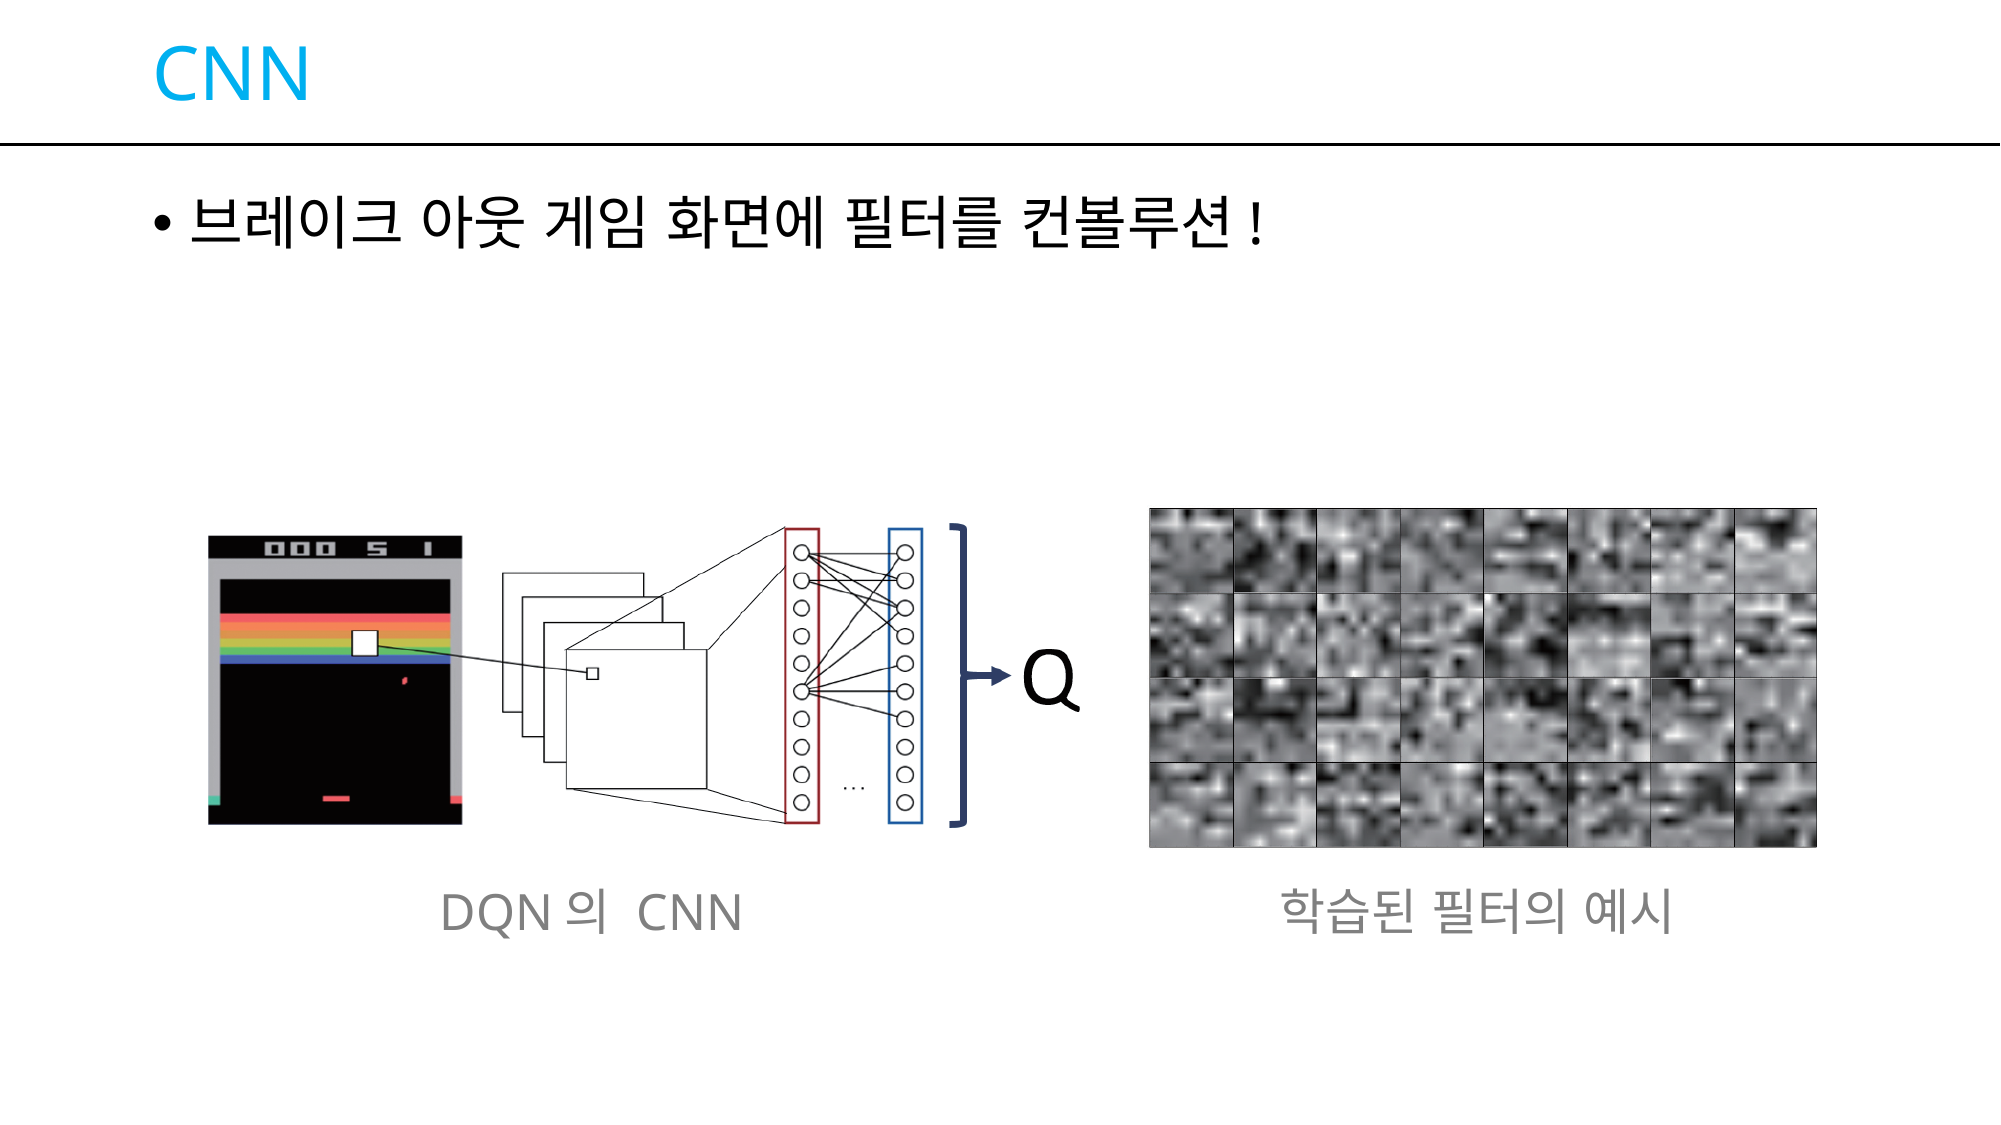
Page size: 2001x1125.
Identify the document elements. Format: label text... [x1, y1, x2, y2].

text_box 학습된 필터의 예시 [1069, 879, 1886, 941]
picture [1147, 505, 1818, 850]
title CNN [137, 9, 1863, 143]
picture [197, 515, 1088, 839]
text_box DQN의 CNN [183, 879, 1000, 941]
list 브레이크 아웃 게임 화면에 필터를 컨볼루션! [137, 187, 1863, 1043]
